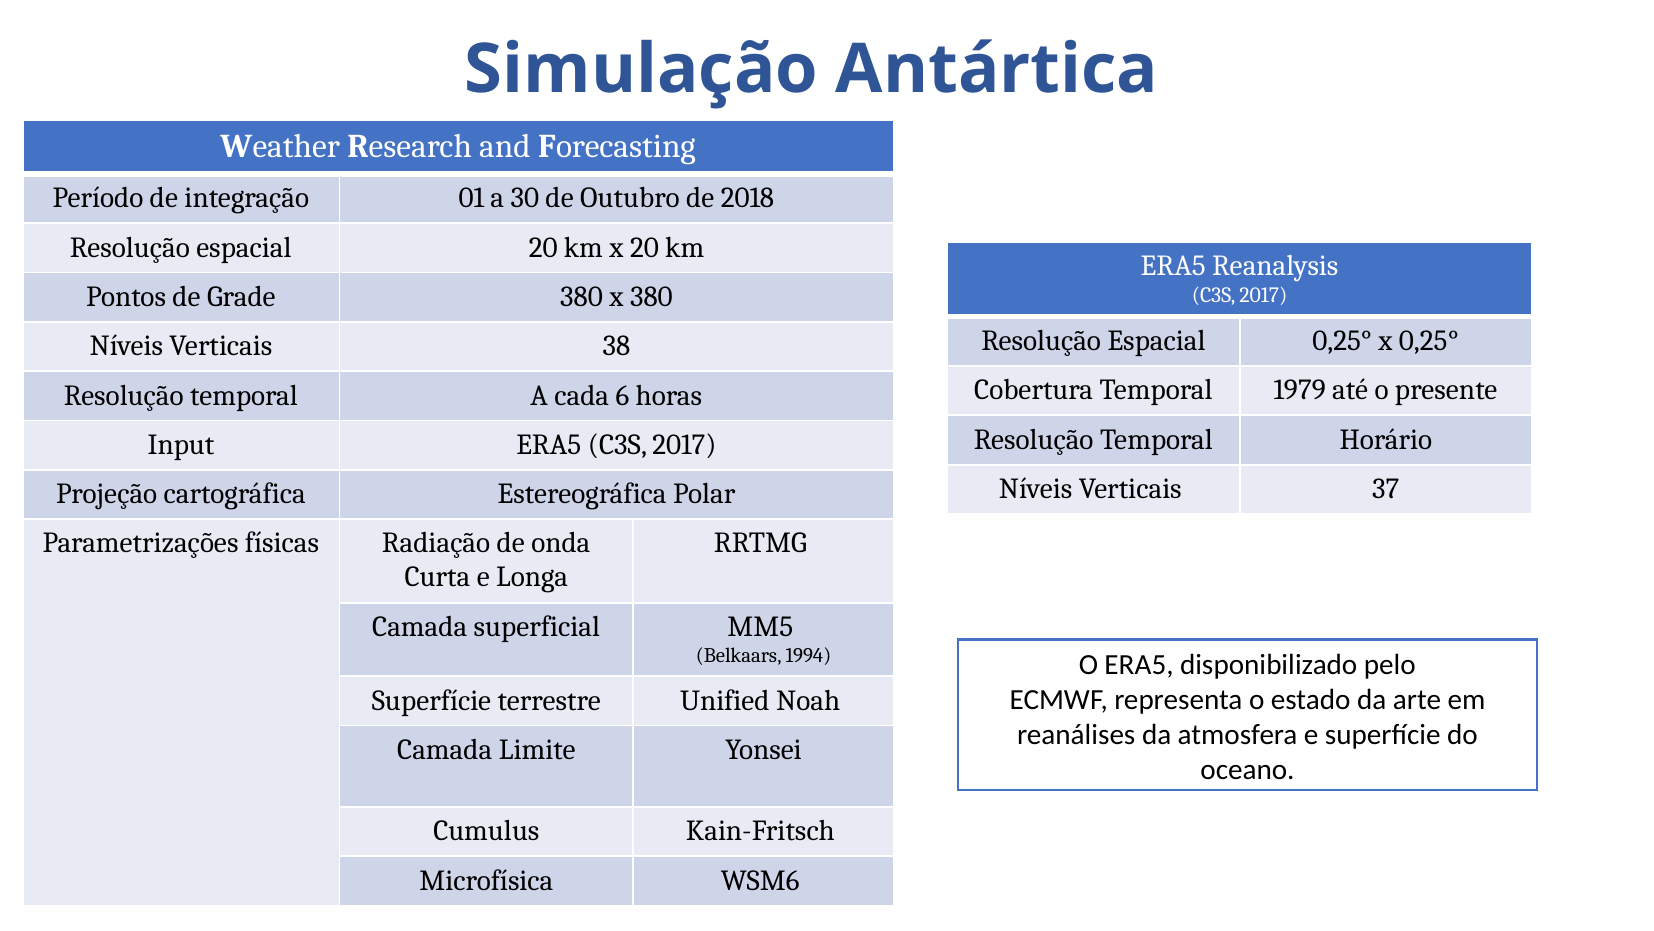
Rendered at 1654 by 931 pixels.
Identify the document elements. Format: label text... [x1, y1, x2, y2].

table_cell Kain-Fritsch [634, 808, 893, 855]
table_header Weather Research and Forecasting [24, 121, 893, 171]
table_cell RRTMG [634, 520, 893, 602]
table_cell Período de integração [24, 177, 339, 222]
table_cell Yonsei [634, 726, 893, 806]
table_cell 0,25° x 0,25° [1241, 319, 1531, 365]
table_cell A cada 6 horas [340, 372, 893, 420]
table_cell 1979 até o presente [1241, 367, 1531, 414]
table_cell MM5 (Belkaars, 1994) [634, 604, 893, 675]
table_cell 38 [340, 323, 893, 370]
table_cell Radiação de onda Curta e Longa [340, 520, 632, 602]
table_cell Unified Noah [634, 677, 893, 725]
table_cell Cobertura Temporal [948, 367, 1239, 414]
table_cell Pontos de Grade [24, 273, 339, 321]
table_cell 380 x 380 [340, 273, 893, 321]
table_cell Cumulus [340, 808, 632, 855]
table_cell Horário [1241, 416, 1531, 464]
table_cell Estereográfica Polar [340, 471, 893, 518]
table_cell Microfísica [340, 857, 632, 905]
table_cell Resolução Espacial [948, 319, 1239, 365]
table_cell WSM6 [634, 857, 893, 905]
table_cell Níveis Verticais [948, 466, 1239, 513]
table_cell 37 [1241, 466, 1531, 513]
table_cell Níveis Verticais [24, 323, 339, 370]
table_header ERA5 Reanalysis (C3S, 2017) [948, 243, 1531, 314]
table_cell Resolução espacial [24, 224, 339, 272]
table_cell 01 a 30 de Outubro de 2018 [340, 177, 893, 222]
table_cell Superfície terrestre [340, 677, 632, 725]
table_cell Parametrizações físicas [24, 520, 339, 905]
table_cell Projeção cartográfica [24, 471, 339, 518]
table_cell Resolução temporal [24, 372, 339, 420]
table_cell ERA5 (C3S, 2017) [340, 421, 893, 469]
table_cell 20 km x 20 km [340, 224, 893, 272]
table_cell Input [24, 421, 339, 469]
table_cell Resolução Temporal [948, 416, 1239, 464]
table_cell Camada Limite [340, 726, 632, 806]
table_cell Camada superficial [340, 604, 632, 675]
text_box O ERA5, disponibilizado pelo ECMWF, representa o estado da arte em reanálises da atmosfera e superfície do oceano. [957, 639, 1538, 791]
text_box Simulação Antártica [98, 0, 1525, 113]
